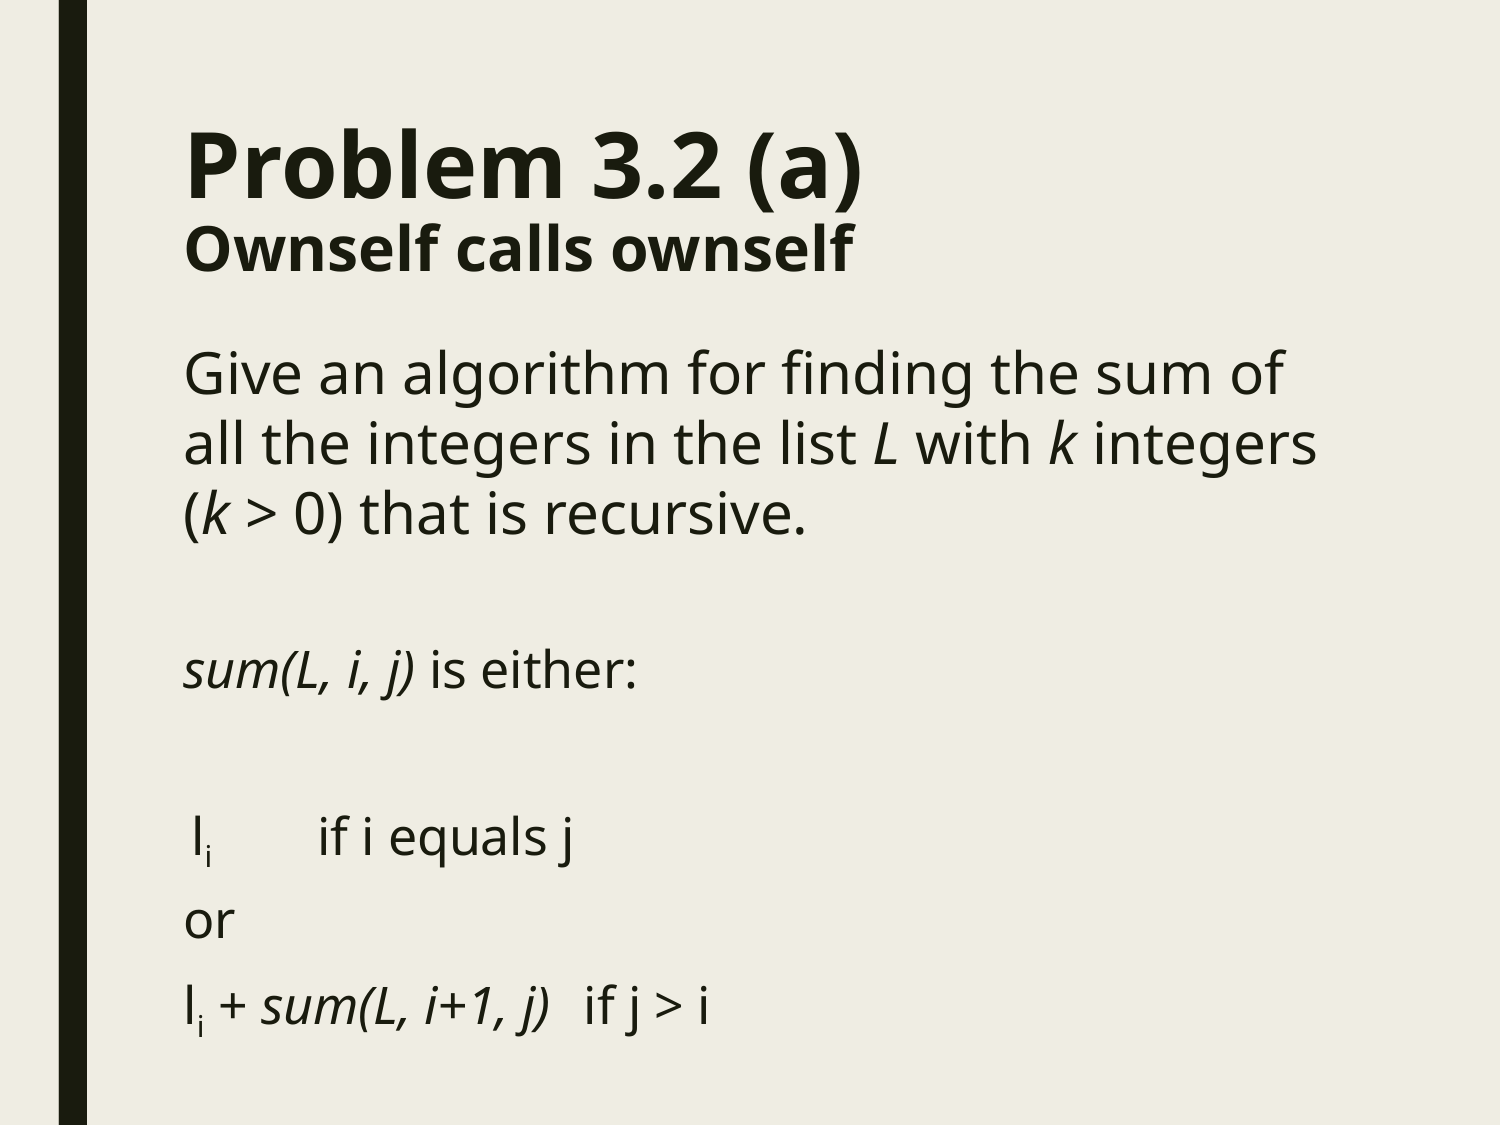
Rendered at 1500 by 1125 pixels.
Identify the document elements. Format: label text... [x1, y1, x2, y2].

text_box sum(L, i, j) is either: li if i equals j or li + sum(L, i+1, j) if j > i [168, 634, 1351, 1050]
list Give an algorithm for finding the sum of all the integers in the list L with k integers (k > 0) that is recursive. [168, 328, 1351, 634]
title Problem 3.2 (a) Ownself calls ownself [168, 112, 1351, 328]
